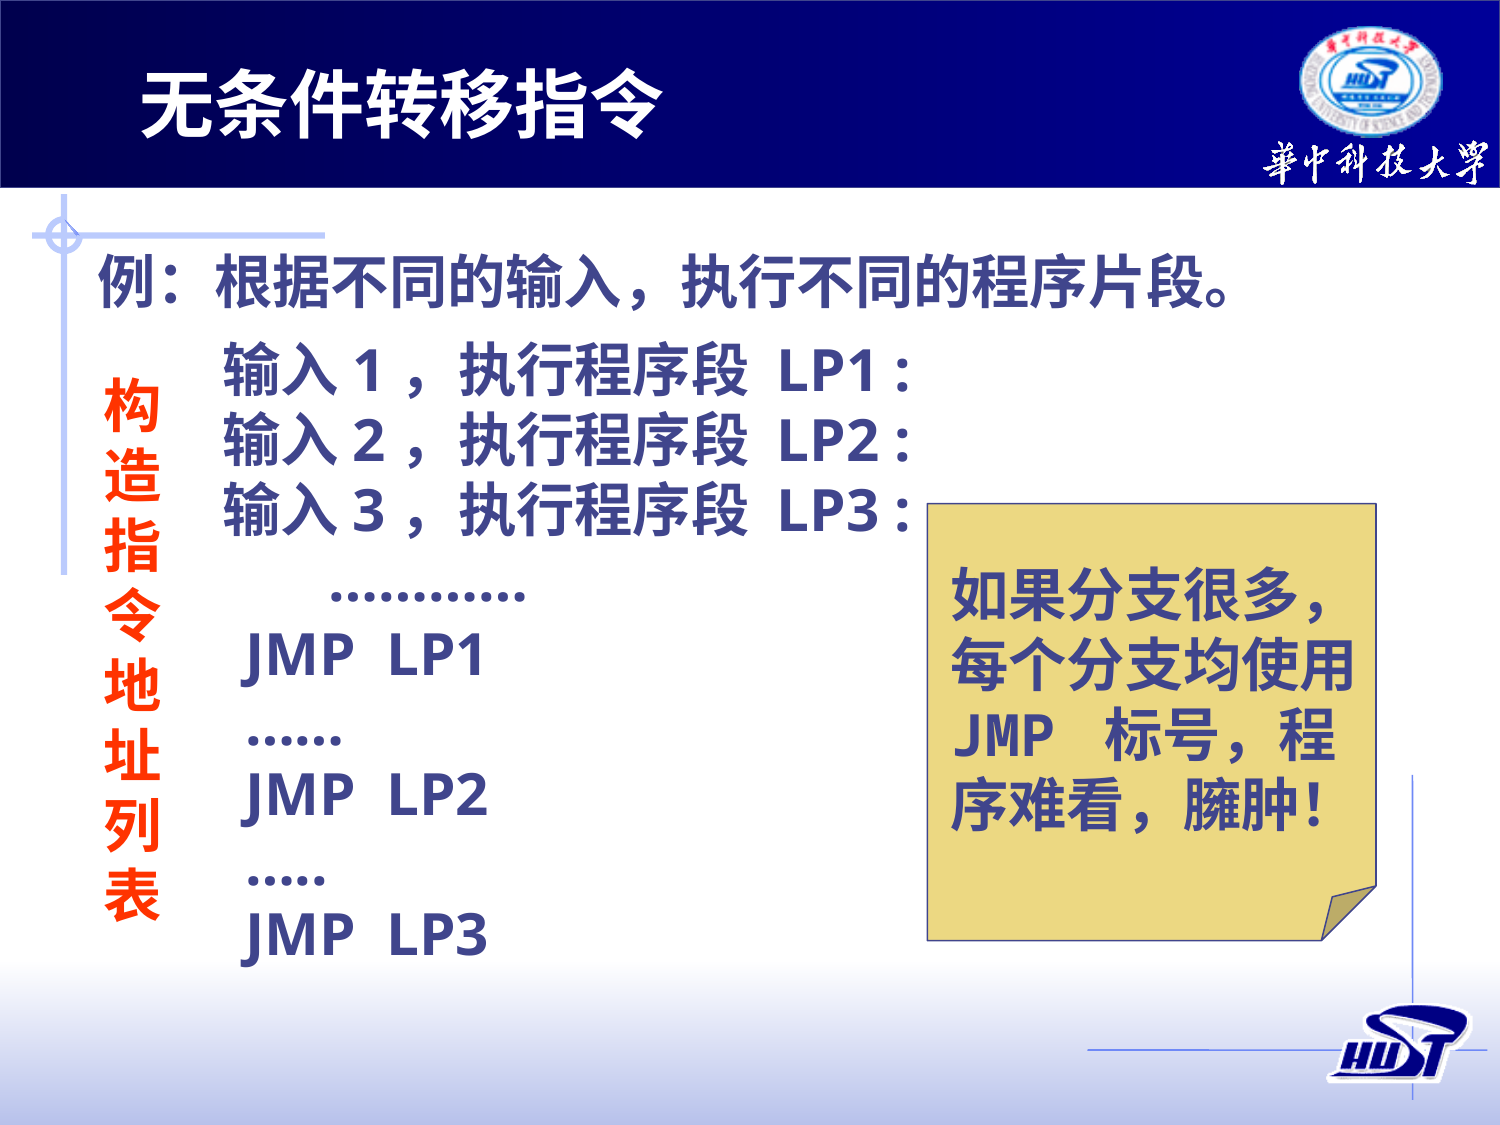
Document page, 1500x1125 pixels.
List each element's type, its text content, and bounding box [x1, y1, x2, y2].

text_box JMP LP1 …… JMP LP2 ….. JMP LP3 [230, 609, 668, 975]
text_box 例：根据不同的输入，执行不同的程序片段。 [83, 237, 1278, 323]
text_box 如果分支很多，每个分支均使用 JMP 标号，程序难看，臃肿！ [935, 550, 1388, 846]
picture [1262, 140, 1488, 185]
text_box 构造指令地址列表 [88, 361, 171, 937]
text_box [927, 503, 1376, 941]
text_box 输入1，执行程序段 LP1 : 输入2，执行程序段 LP2 : 输入3，执行程序段 LP3 : ………… [207, 326, 926, 621]
text_box 无条件转移指令 [124, 49, 680, 155]
picture [1299, 26, 1443, 138]
